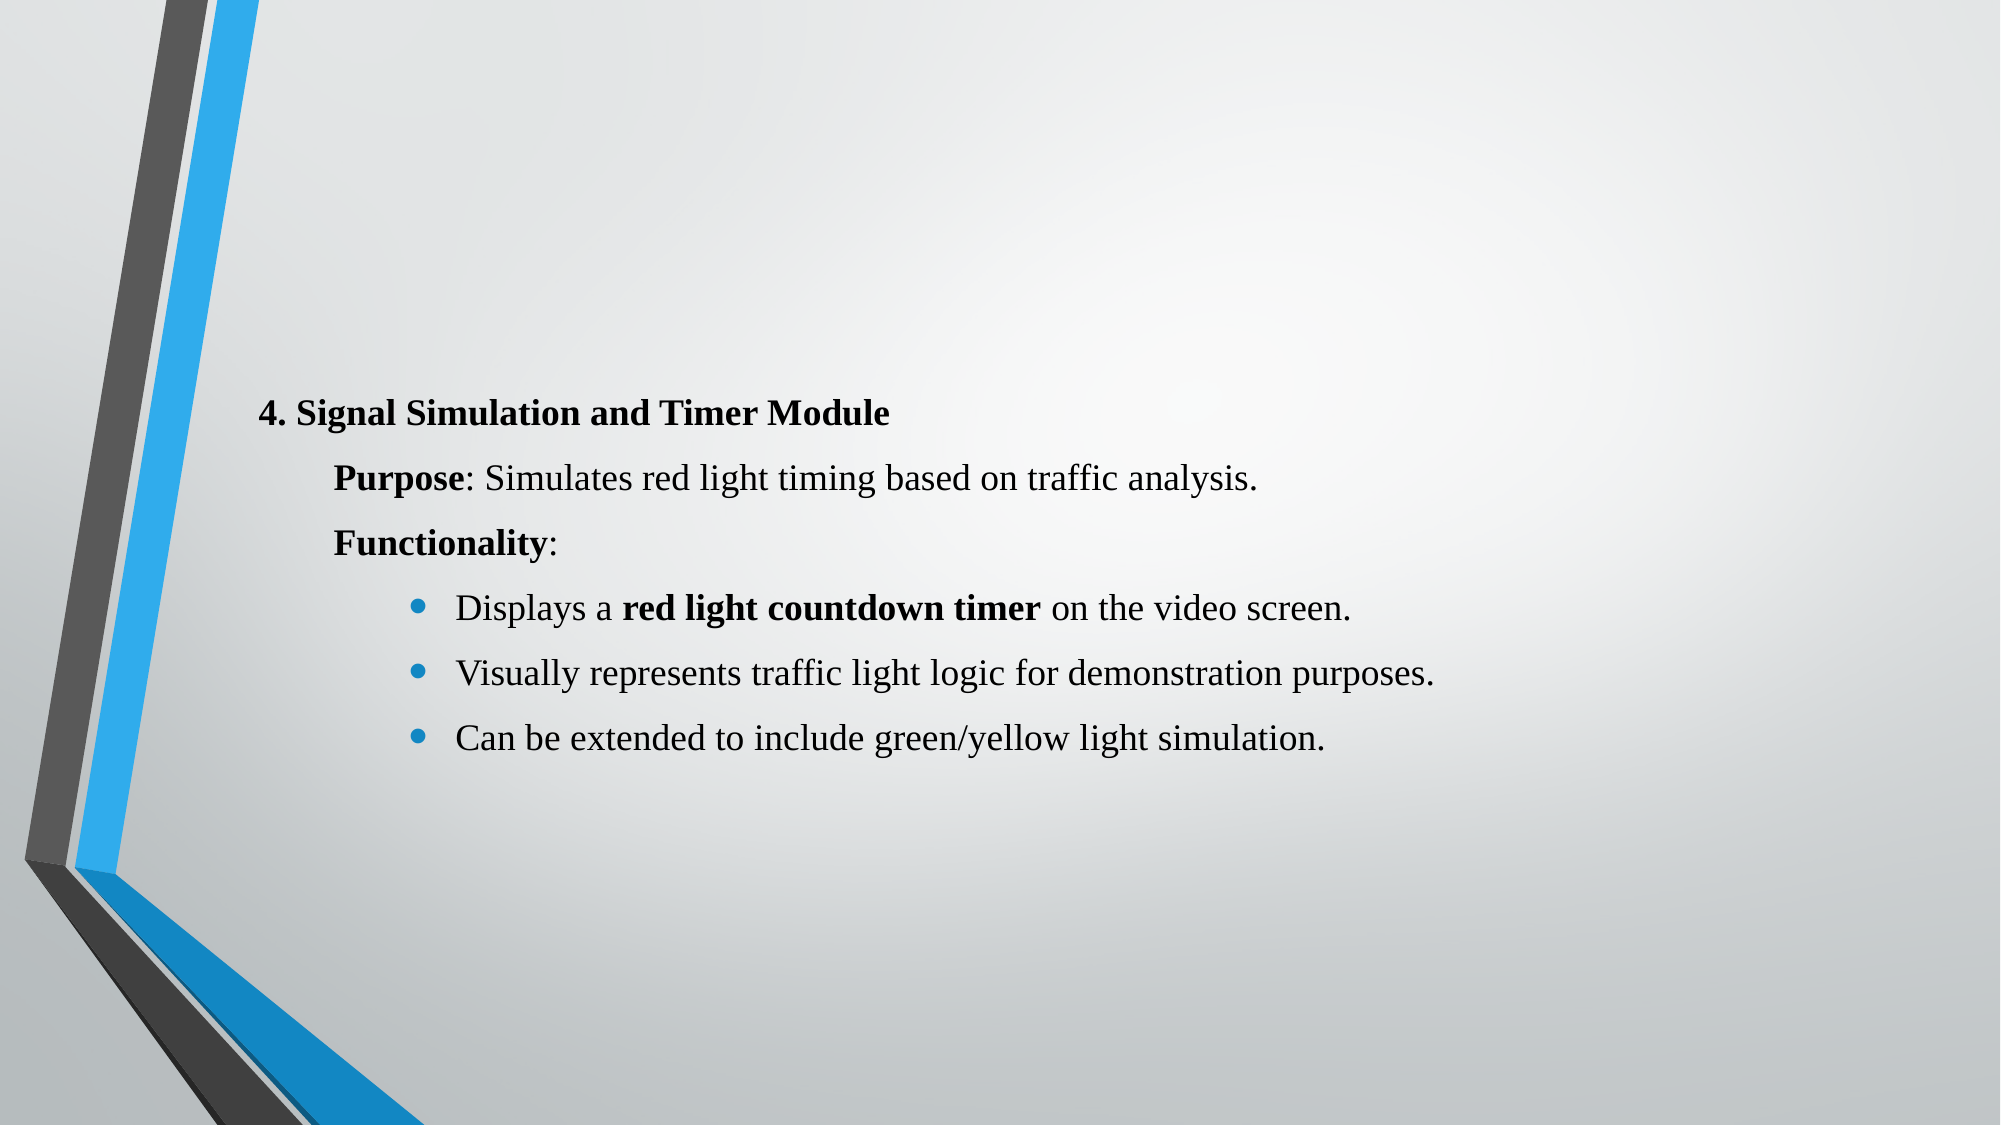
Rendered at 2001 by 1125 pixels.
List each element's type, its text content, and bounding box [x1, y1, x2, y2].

list 4. Signal Simulation and Timer Module Purpose: Simulates red light timing based on traffic analysis. Functionality: Displays a red light countdown timer on the video screen. Visually represents traffic light logic for demonstration purposes. Can be extended to include green/yellow light simulation. [243, 349, 1887, 862]
